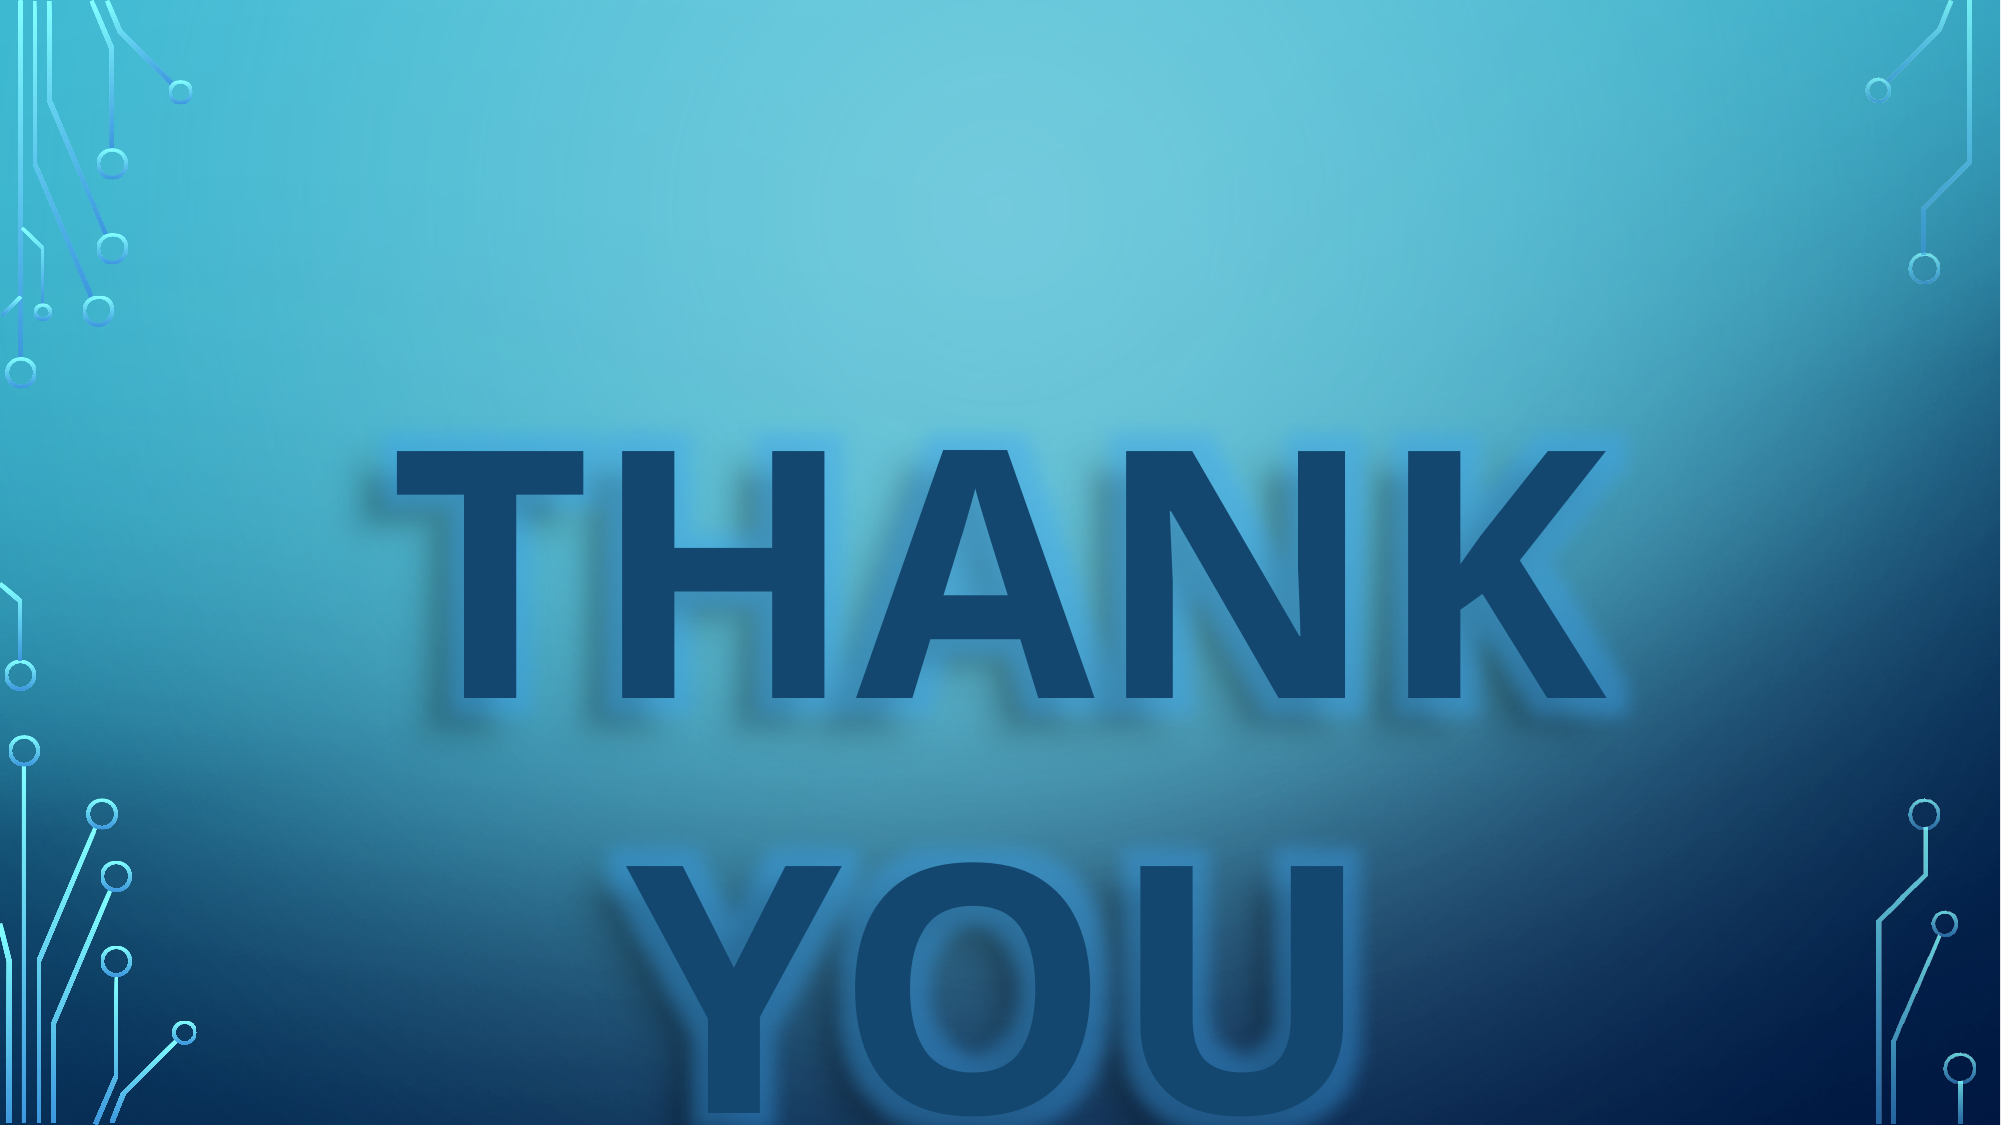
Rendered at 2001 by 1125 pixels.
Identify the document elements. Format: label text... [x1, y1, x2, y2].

text_box THANK YOU [0, 345, 2000, 1125]
